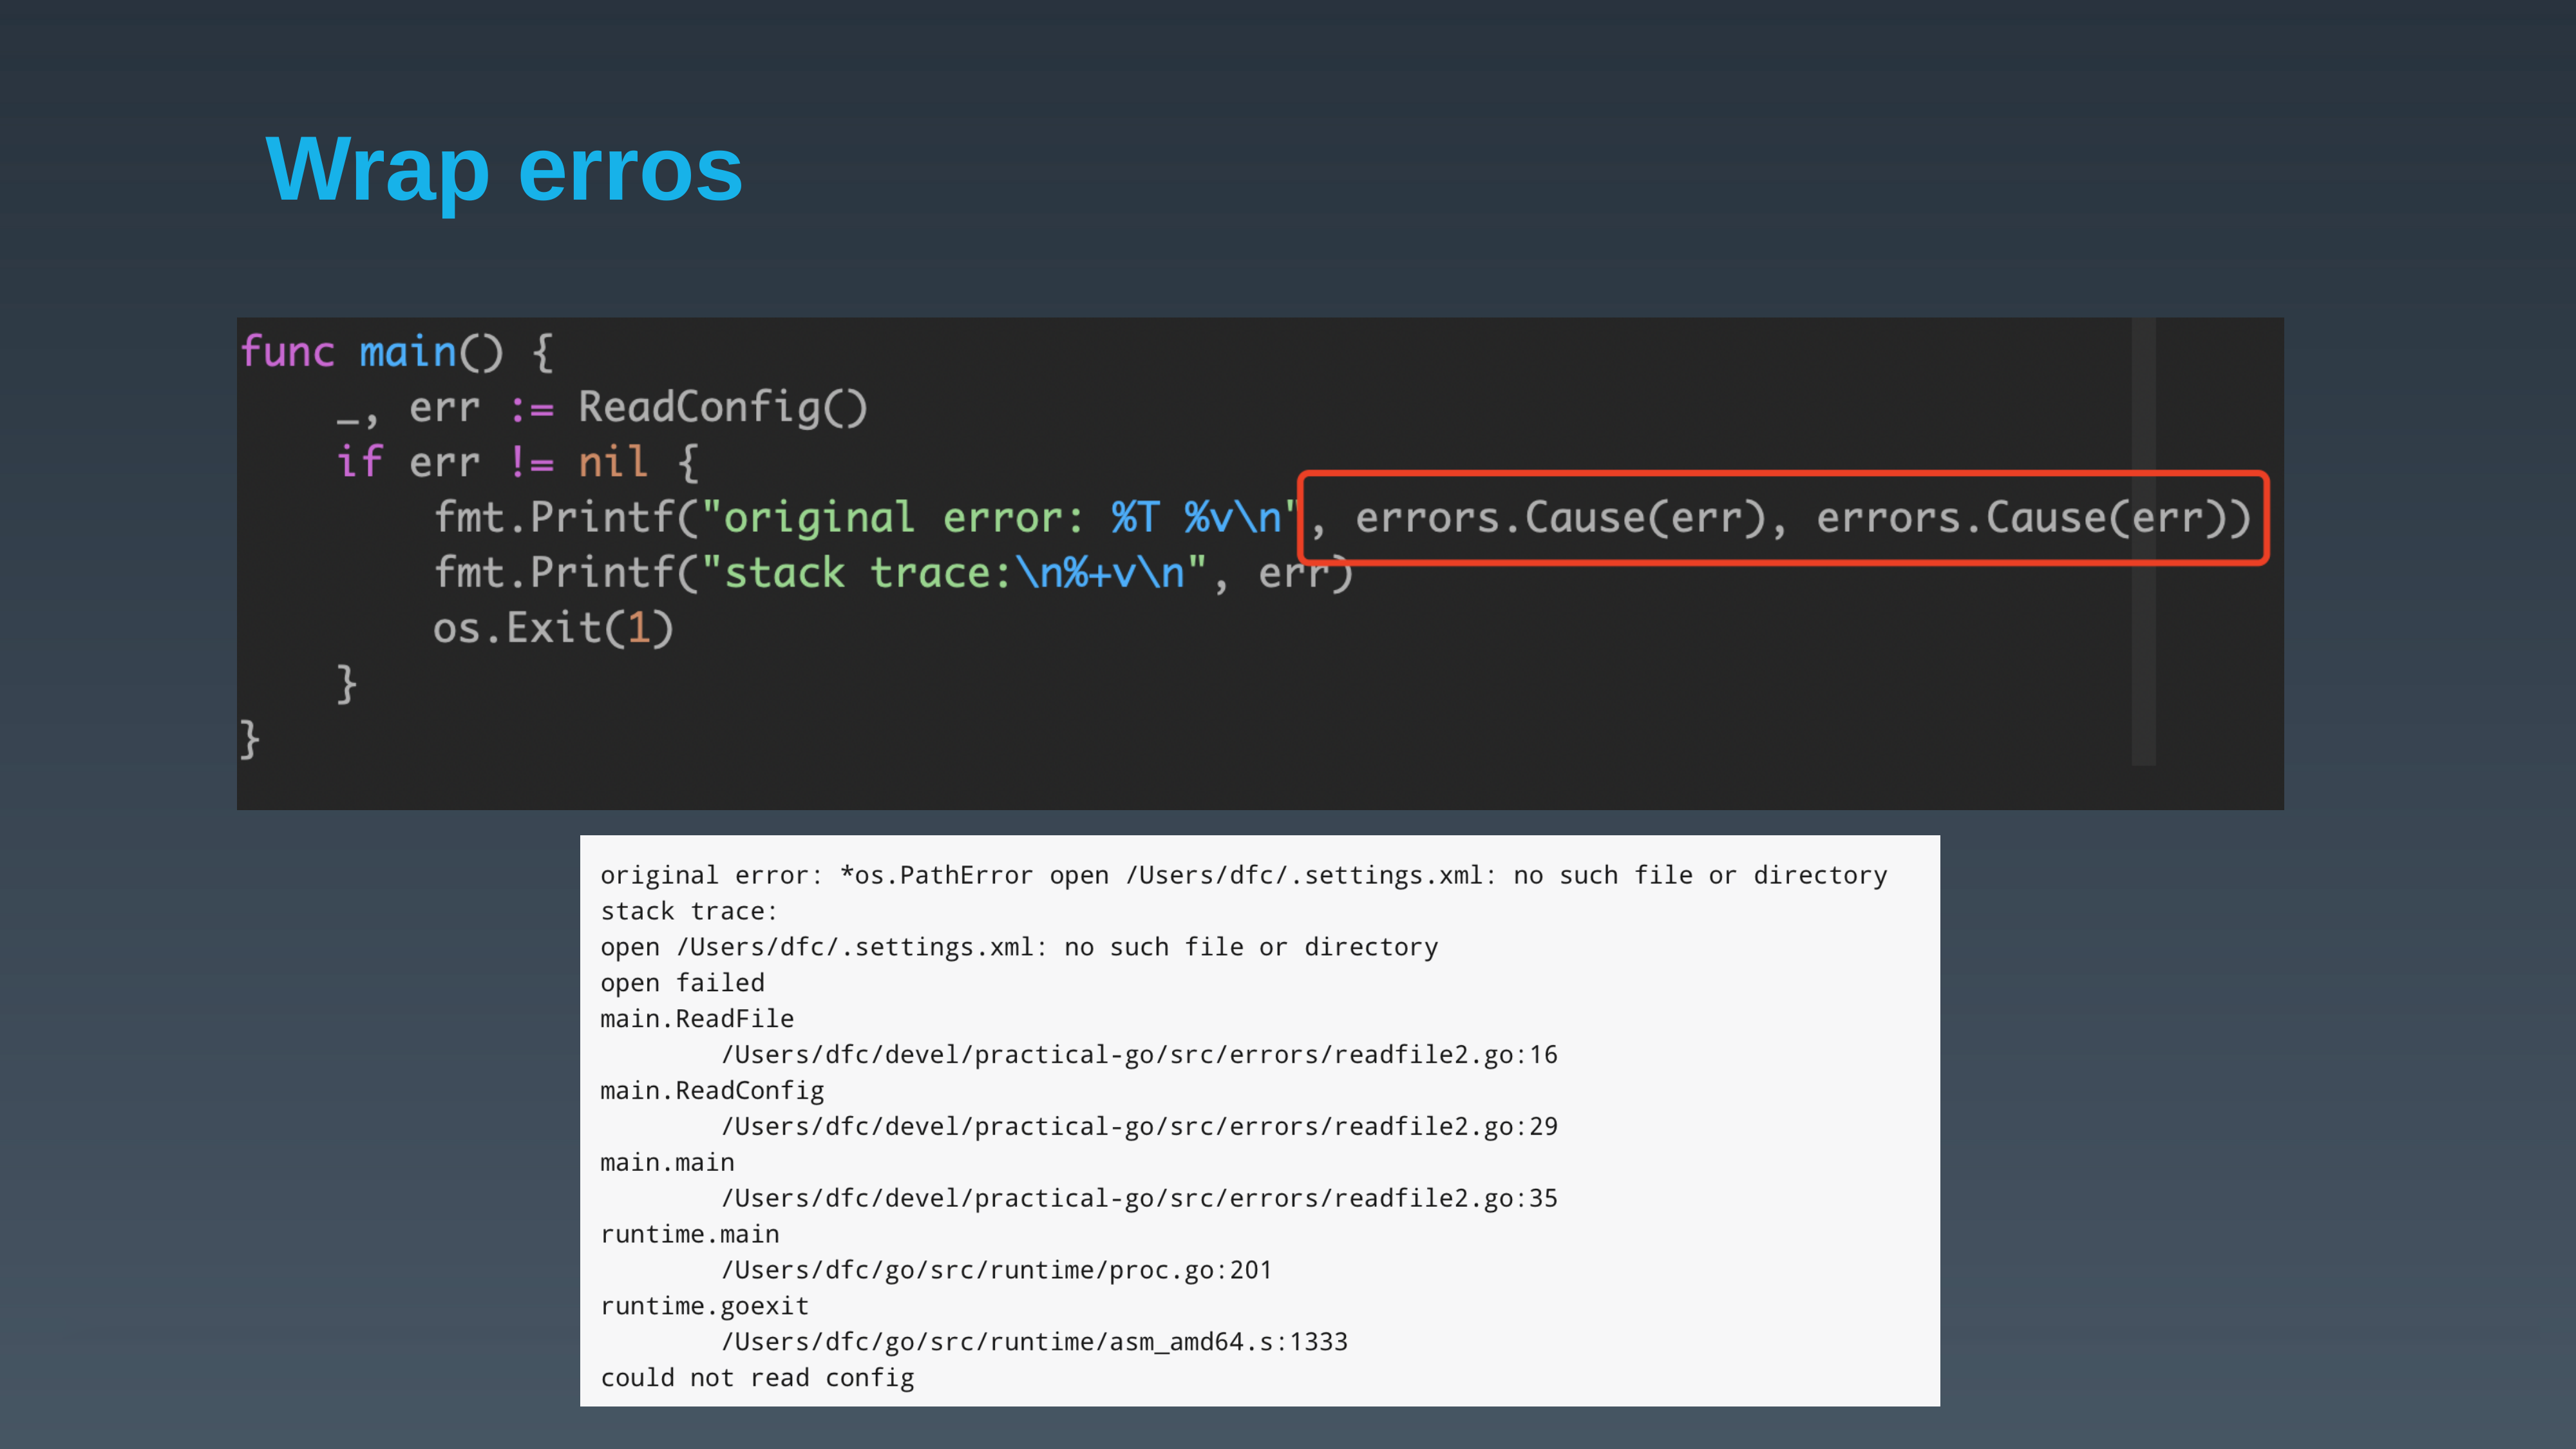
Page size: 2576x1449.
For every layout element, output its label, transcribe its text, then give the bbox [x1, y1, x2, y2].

title Wrap erros [260, 103, 2316, 243]
picture [0, 0, 2576, 1449]
